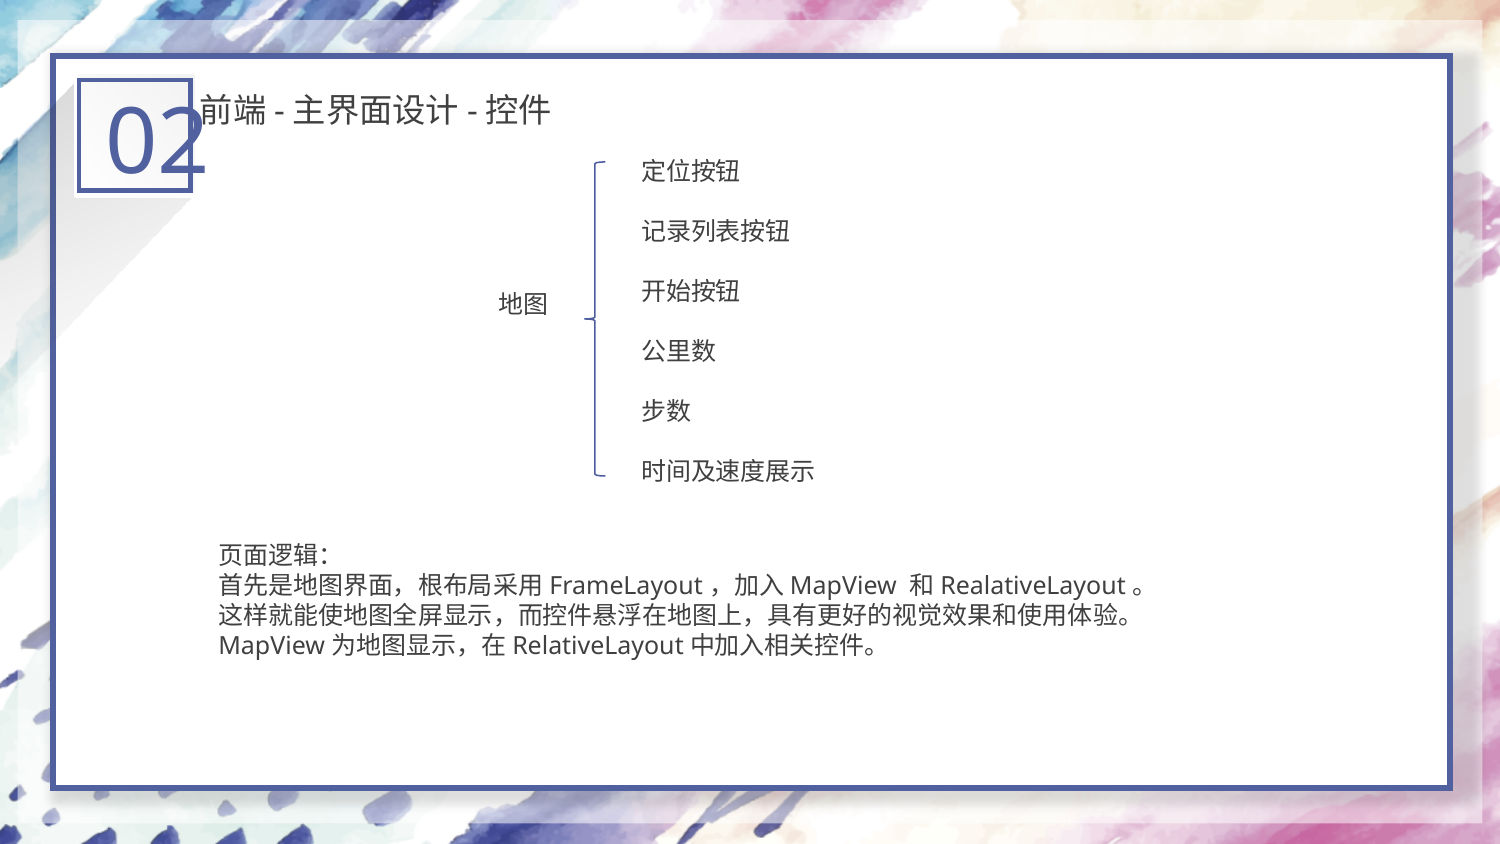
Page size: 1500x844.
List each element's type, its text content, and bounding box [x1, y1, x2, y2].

text_box 页面逻辑： 首先是地图界面，根布局采用FrameLayout，加入MapView 和RealativeLayout。 这样就能使地图全屏显示，而控件悬浮在地图上，具有更好的视觉效果和使用体验。 MapView为地图显示，在RelativeLayout中加入相关控件。 [203, 532, 1172, 667]
text_box 前端-主界面设计-控件 [202, 81, 568, 137]
text_box [583, 161, 606, 477]
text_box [0, 70, 197, 542]
picture [0, 0, 1500, 844]
text_box 地图 [483, 281, 564, 326]
text_box 定位按钮 记录列表按钮 开始按钮 公里数 步数 时间及速度展示 [626, 148, 831, 493]
